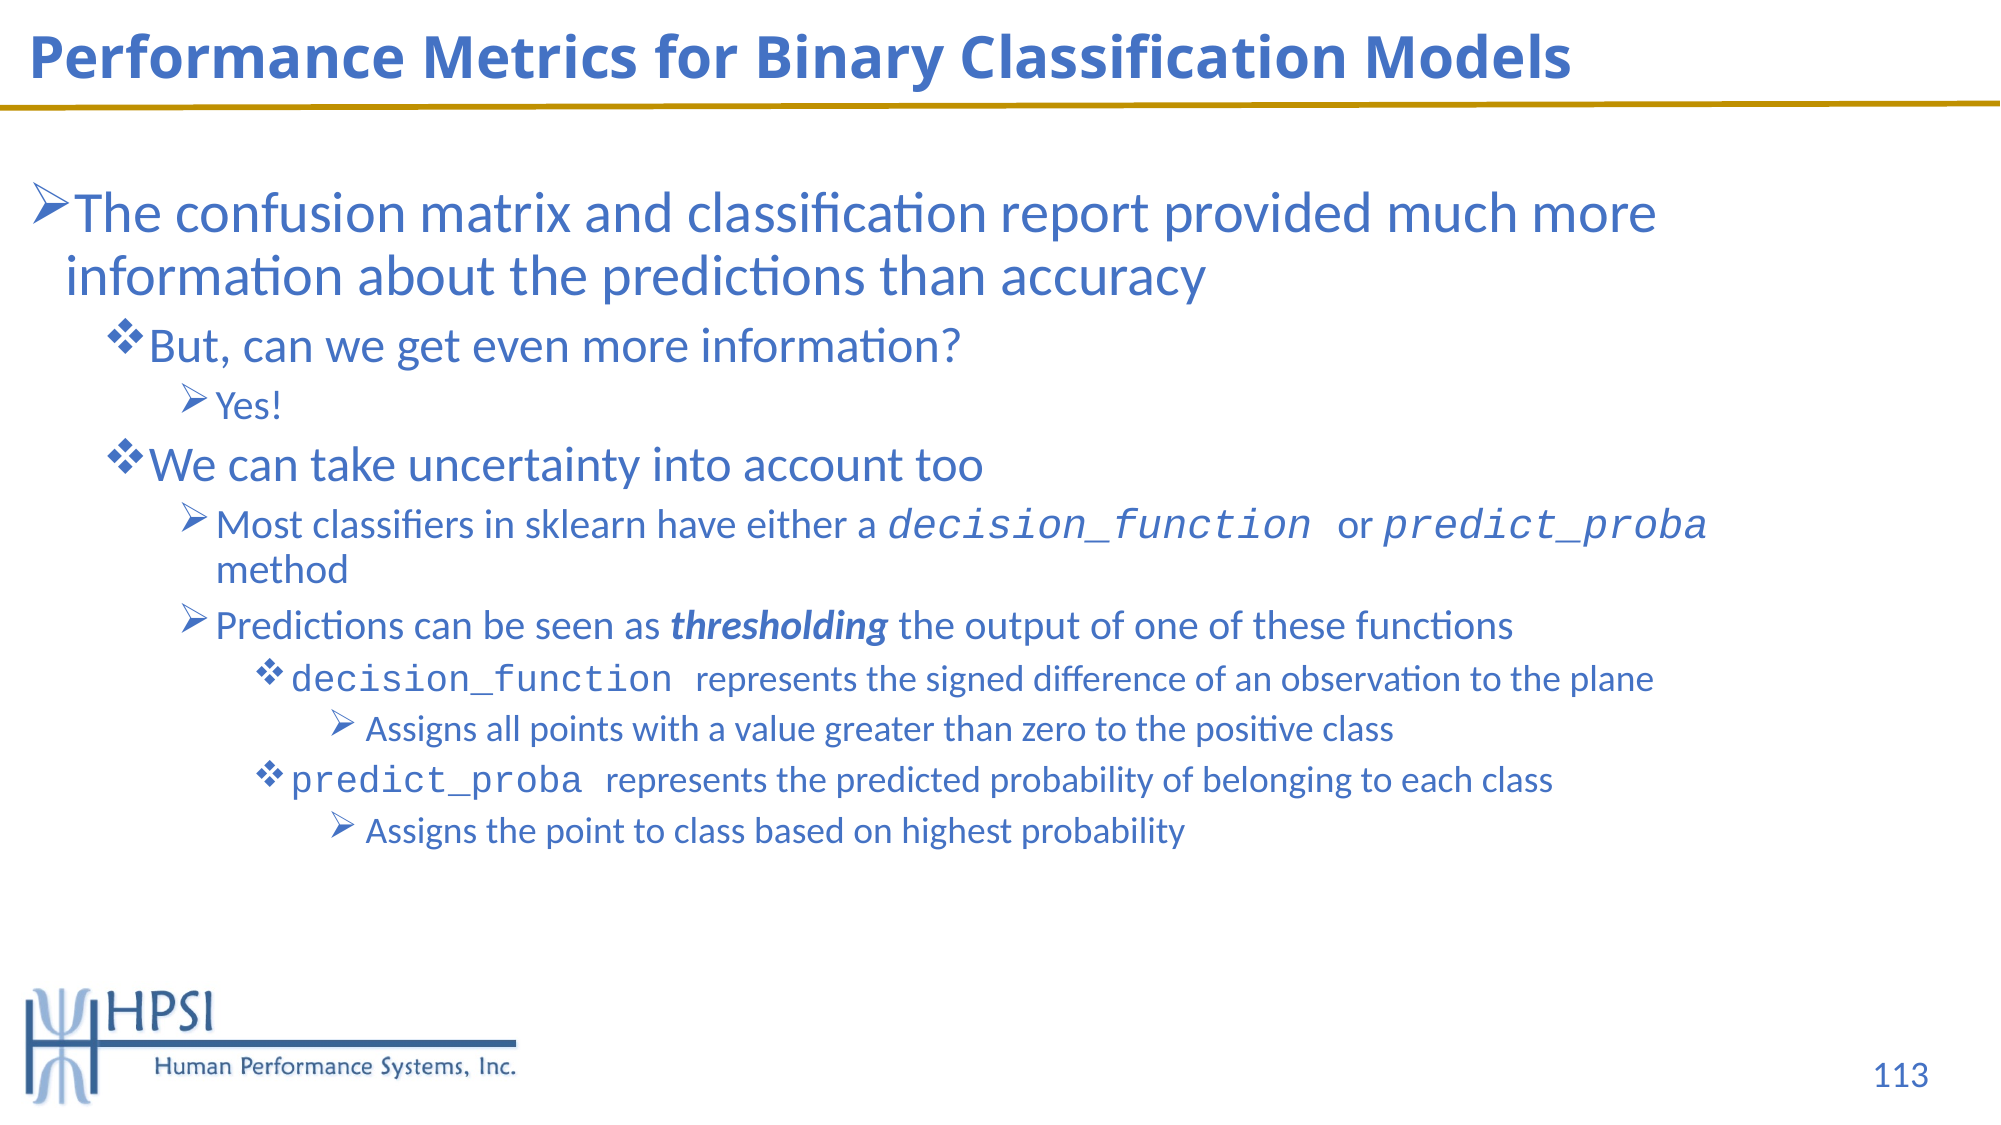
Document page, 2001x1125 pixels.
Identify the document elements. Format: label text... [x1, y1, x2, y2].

picture [21, 981, 524, 1108]
list The confusion matrix and classification report provided much more information about the predictions than accuracy But, can we get even more information? Yes! We can take uncertainty into account too Most classifiers in sklearn have either a decision_function or predict_proba method Predictions can be seen as thresholding the output of one of these functions decision_function represents the signed difference of an observation to the plane Assigns all points with a value greater than zero to the positive class predict_proba represents the predicted probability of belonging to each class Assigns the point to class based on highest probability [13, 175, 1739, 889]
slide_number 113 [1493, 1042, 1944, 1103]
title Performance Metrics for Binary Classification Models [13, 0, 1739, 120]
